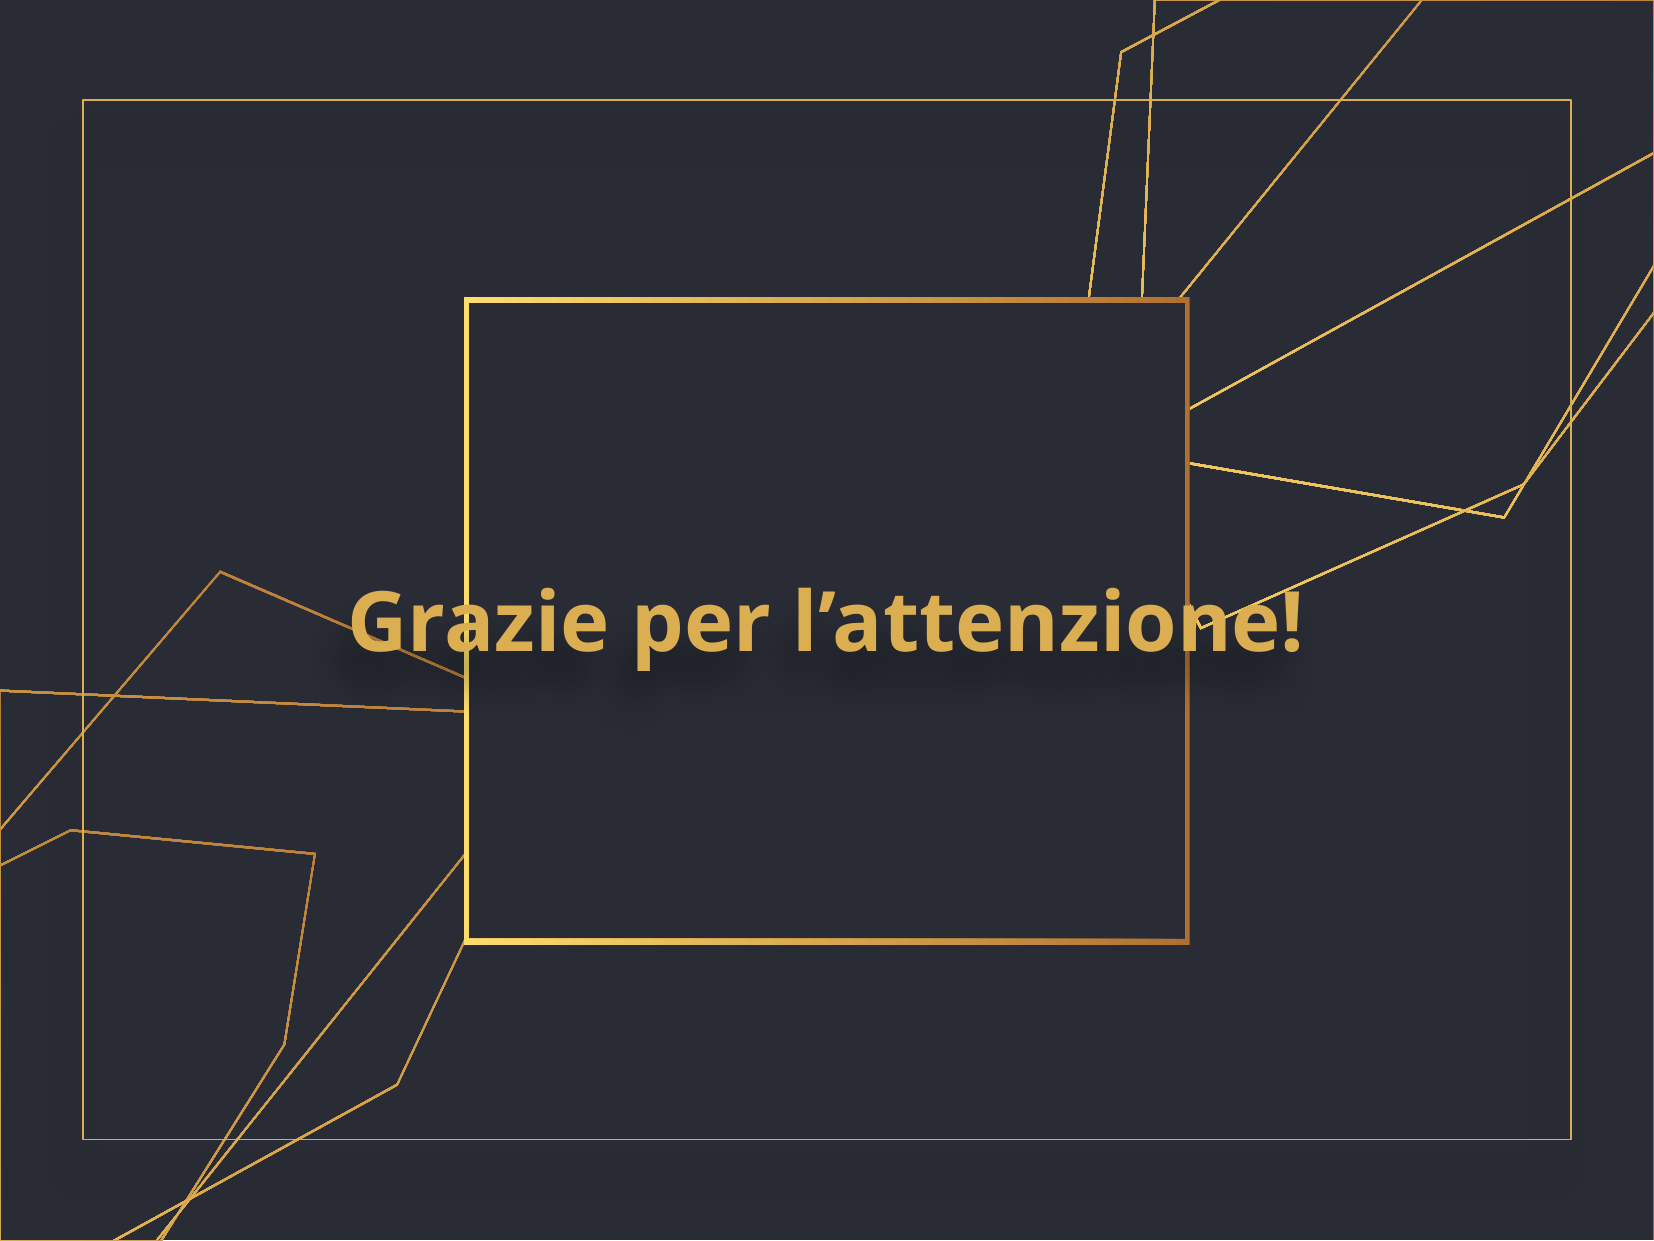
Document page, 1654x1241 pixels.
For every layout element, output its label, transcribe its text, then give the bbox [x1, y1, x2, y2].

text_box Grazie per l’attenzione! [82, 100, 1571, 1140]
